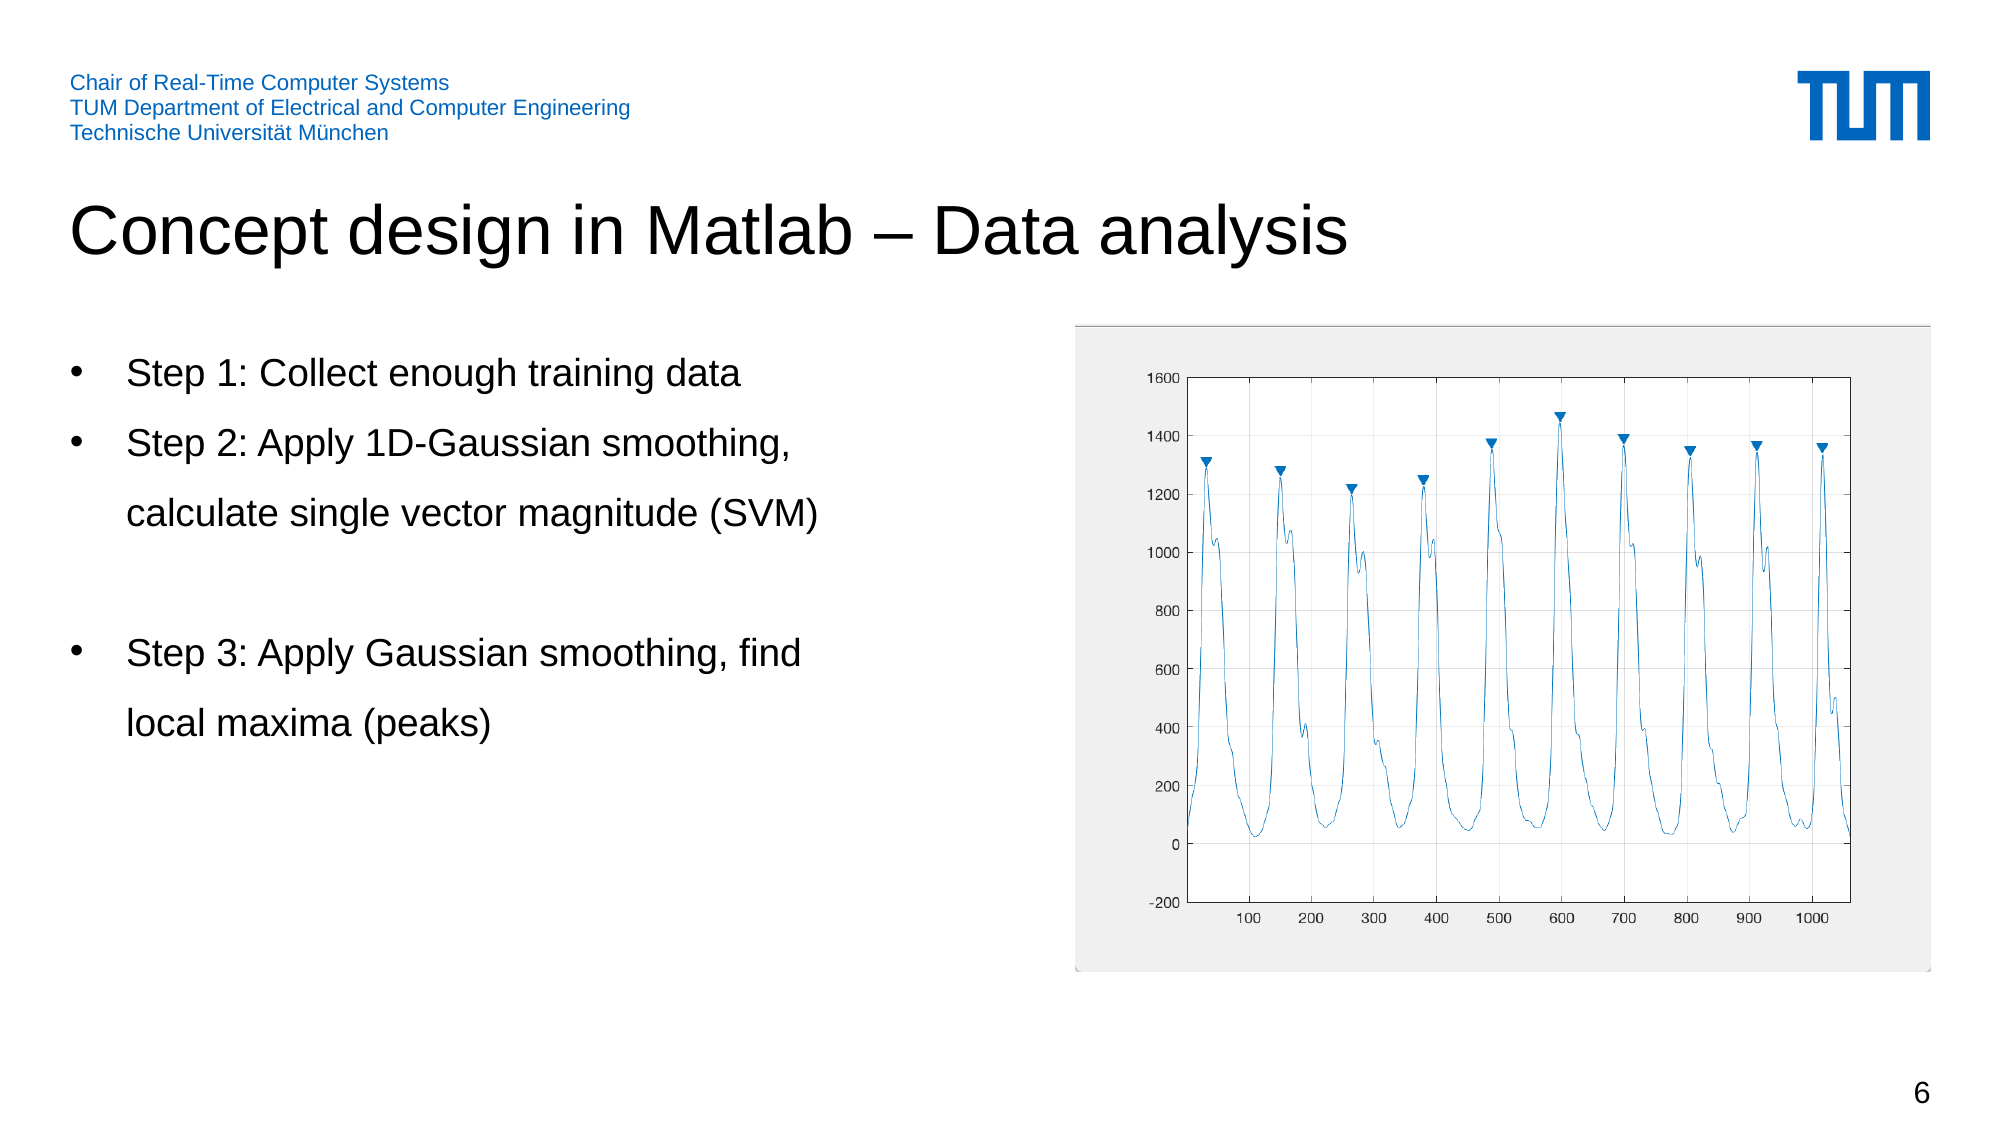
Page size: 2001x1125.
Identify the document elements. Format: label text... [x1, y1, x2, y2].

picture [1075, 324, 1932, 972]
title Concept design in Matlab – Data analysis [69, 184, 1932, 256]
slide_number 6 [1481, 1061, 1931, 1122]
